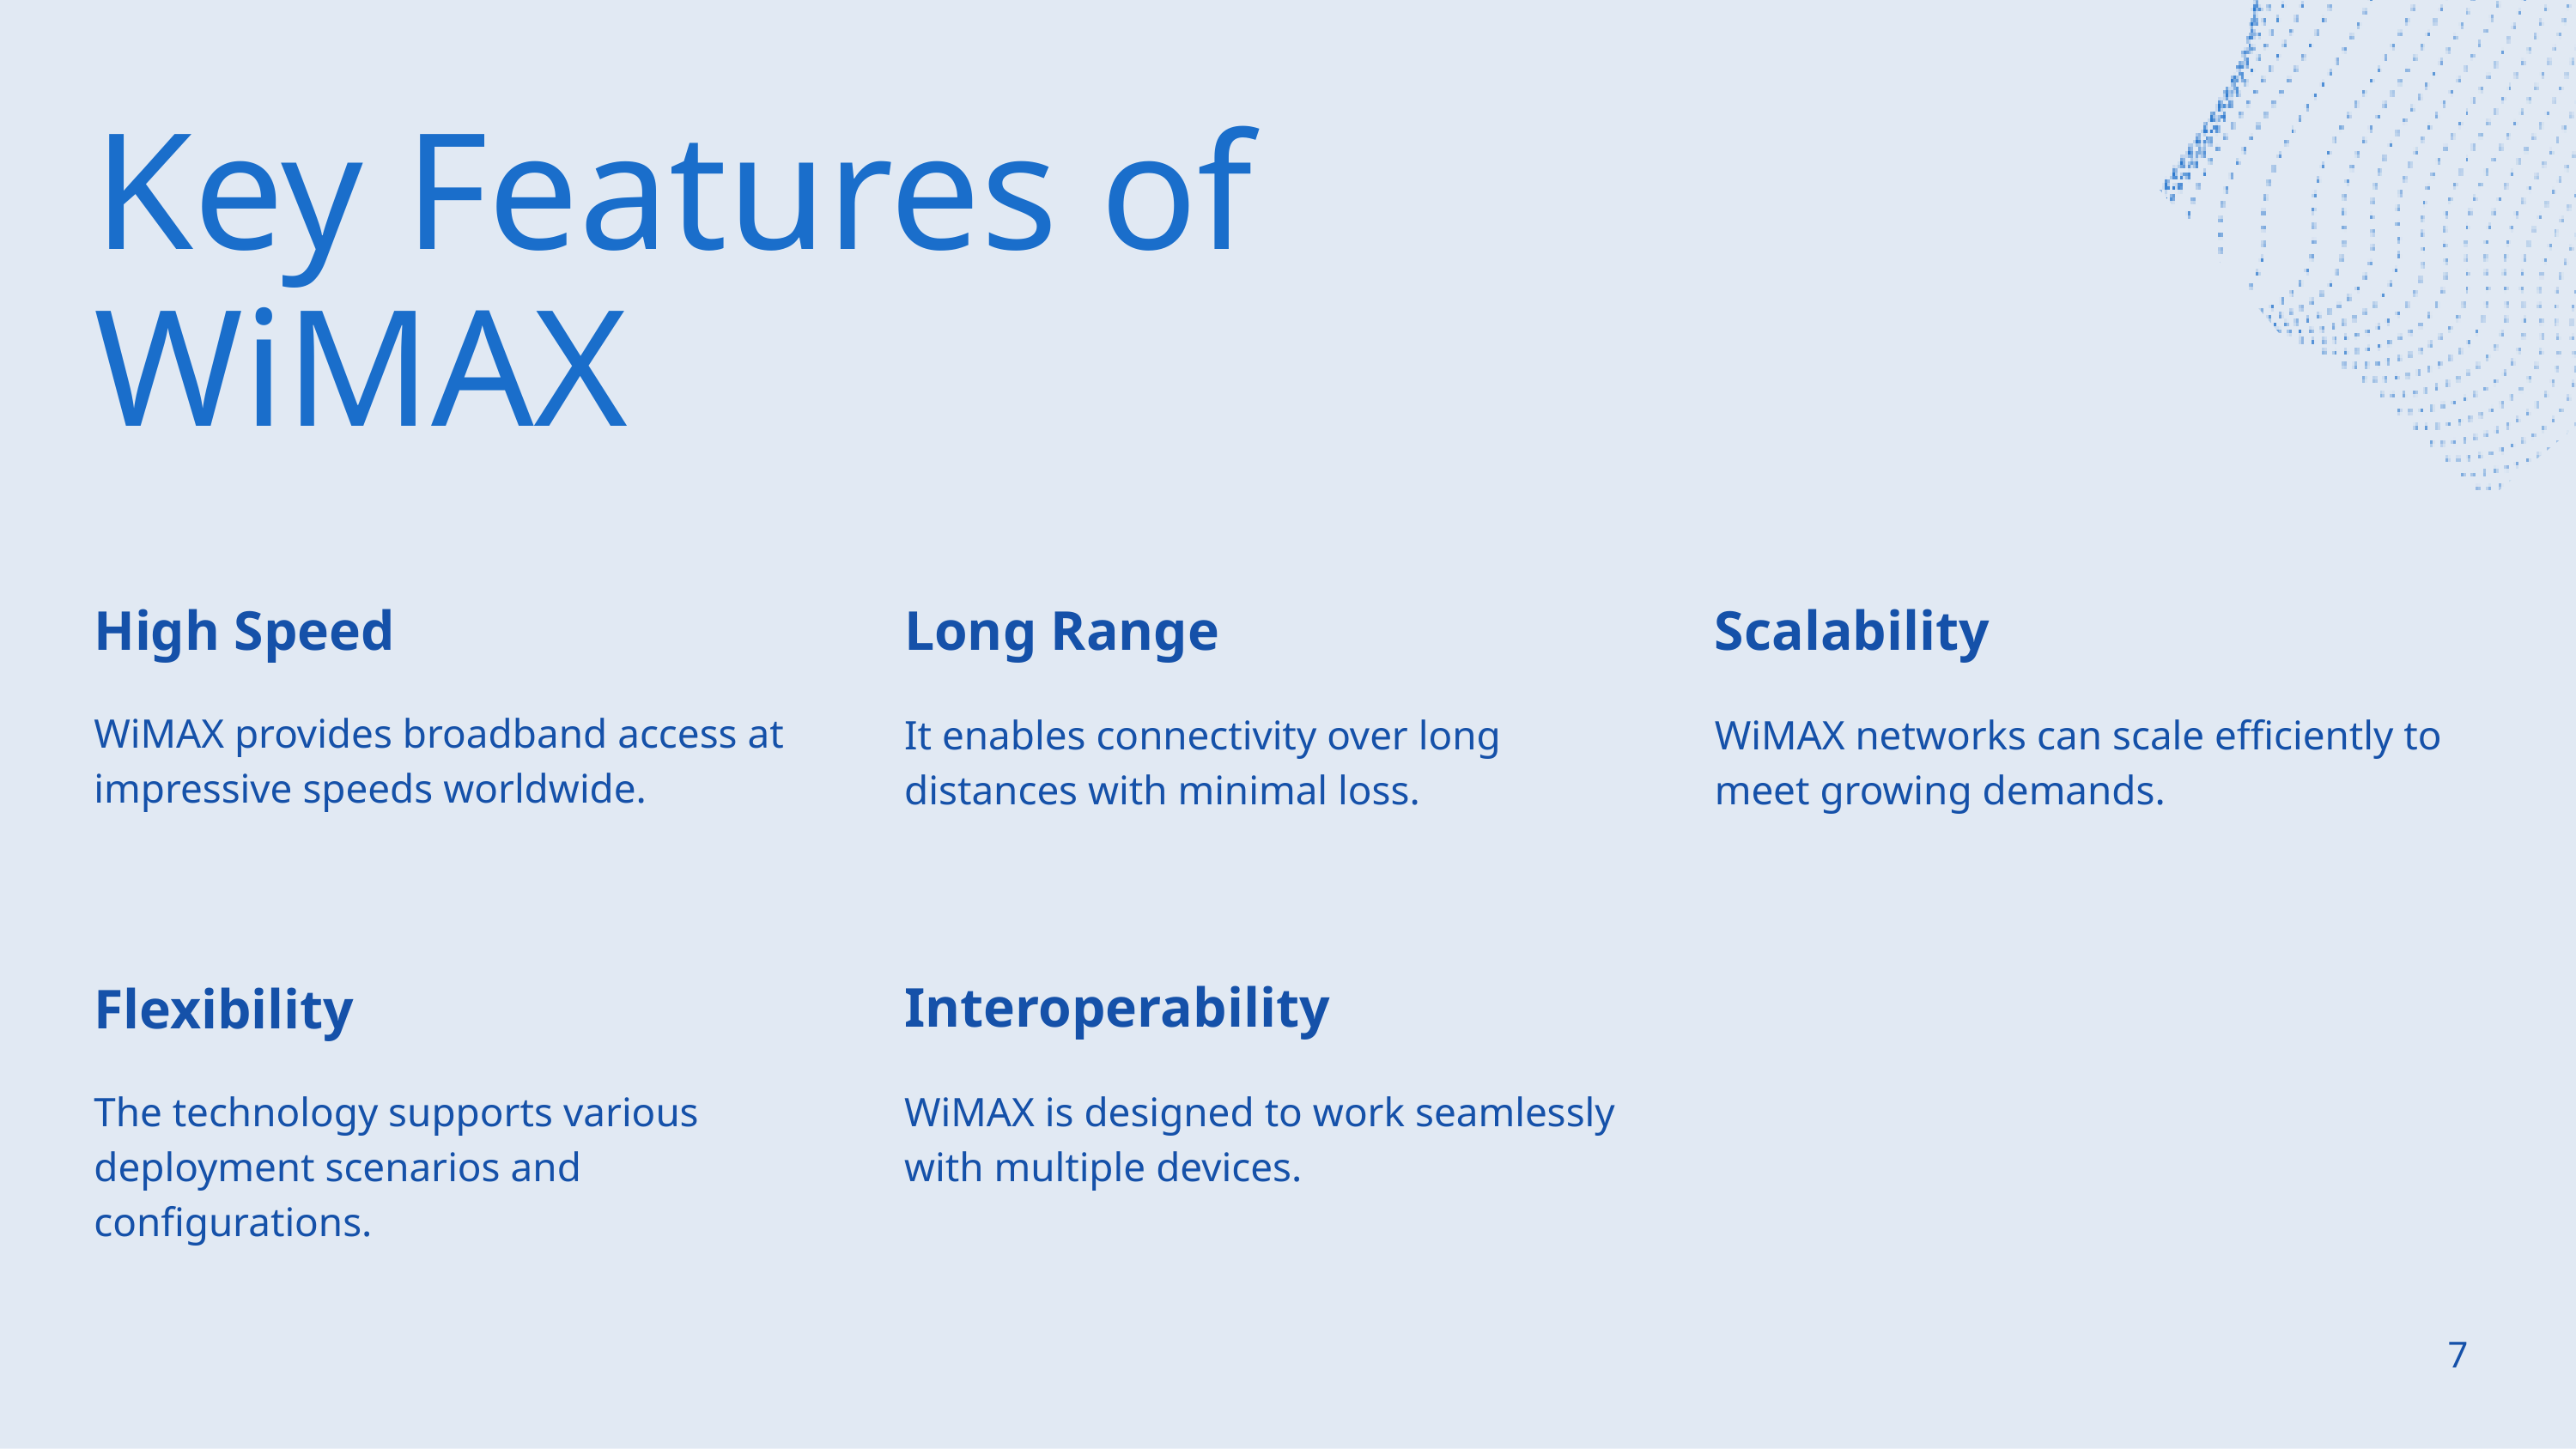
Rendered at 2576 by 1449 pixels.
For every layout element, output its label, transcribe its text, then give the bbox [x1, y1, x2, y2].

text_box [94, 599, 862, 809]
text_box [94, 978, 862, 1187]
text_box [903, 599, 1673, 810]
text_box 7 [2447, 1325, 2469, 1376]
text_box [1714, 599, 2482, 810]
text_box [2001, 0, 2576, 535]
text_box Key Features of WiMAX [94, 104, 1672, 459]
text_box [903, 976, 1673, 1187]
